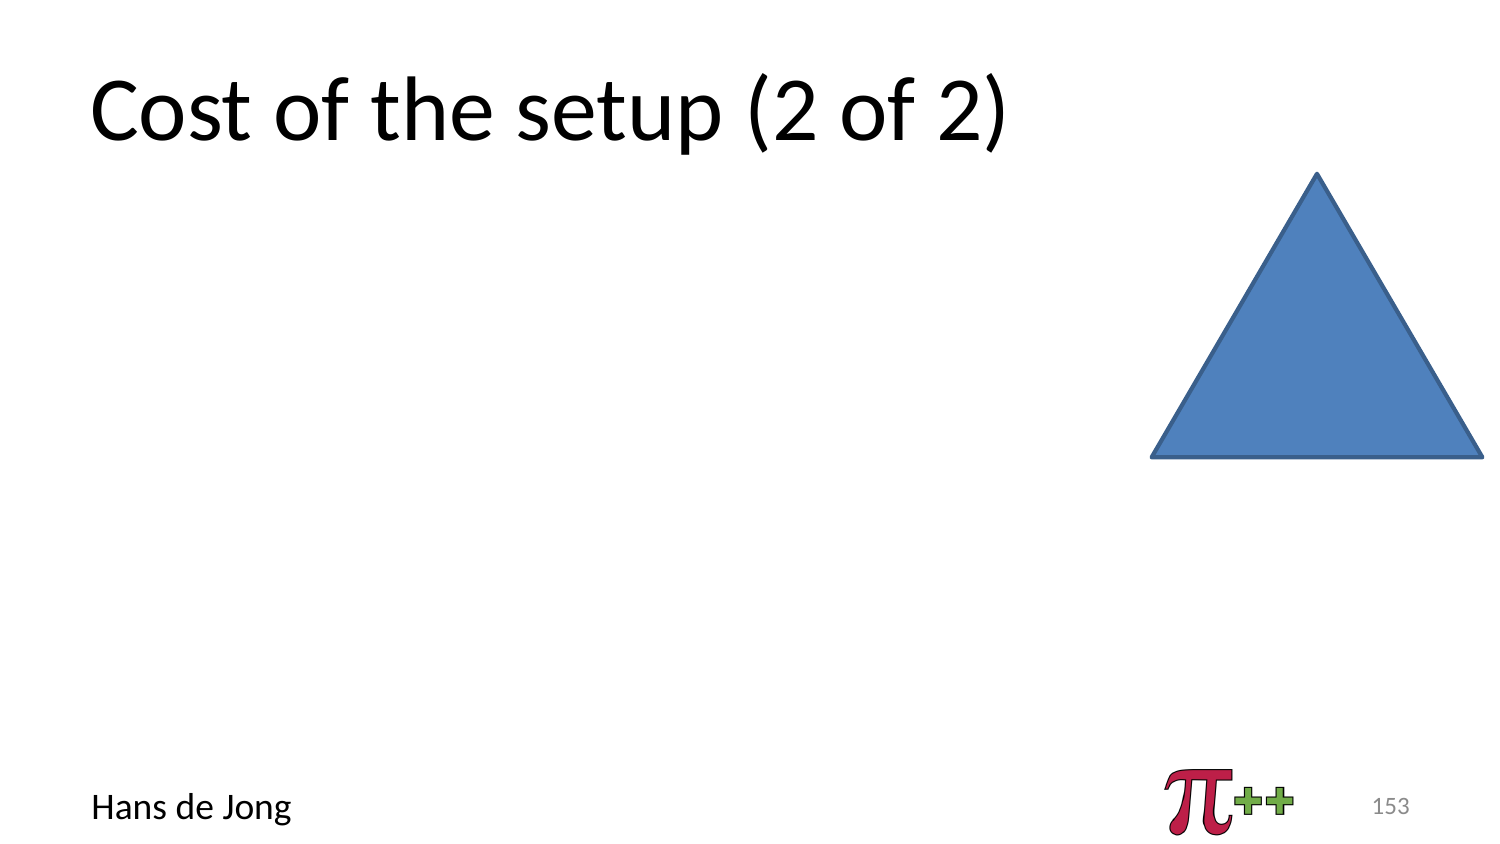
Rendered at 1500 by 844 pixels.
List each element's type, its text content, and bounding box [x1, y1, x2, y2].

picture [1163, 768, 1294, 836]
title Cost of the setup (2 of 2) [75, 33, 1425, 175]
slide_number 153 [1340, 782, 1425, 827]
text_box [1149, 171, 1485, 460]
